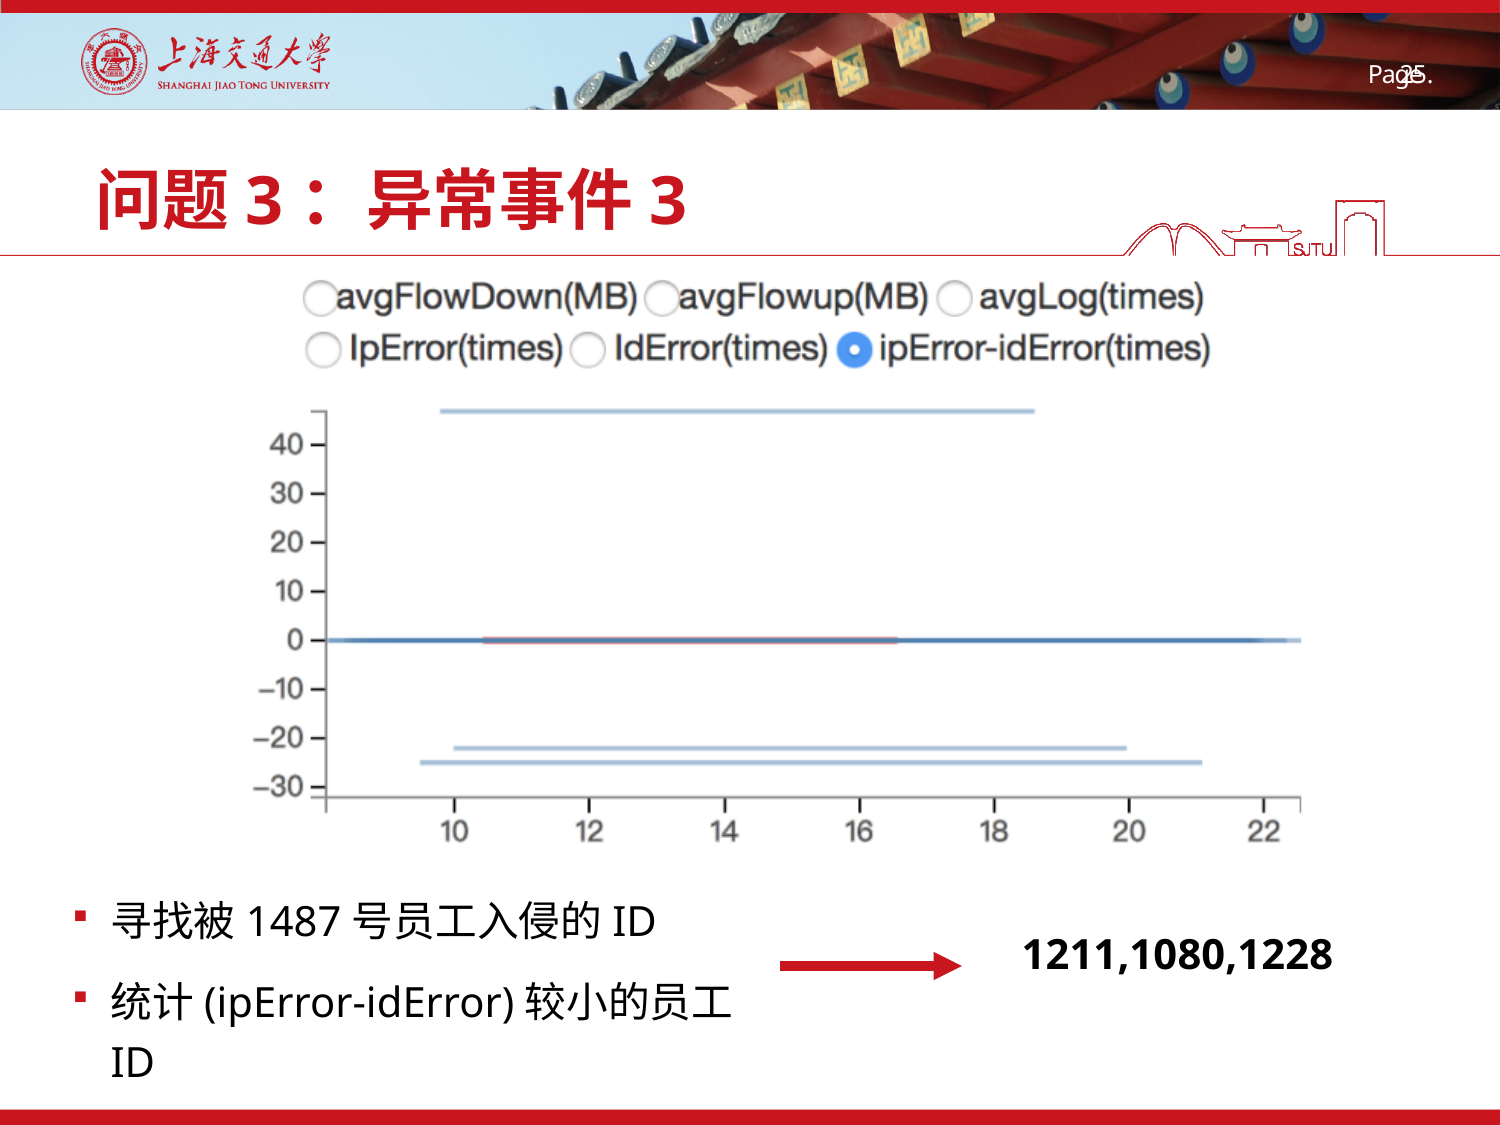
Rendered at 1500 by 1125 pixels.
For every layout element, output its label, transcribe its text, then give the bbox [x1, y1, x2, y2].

text_box 1211,1080,1228 [1006, 920, 1465, 986]
title 问题3：异常事件3 [81, 160, 1455, 255]
picture [0, 200, 1500, 256]
text_box 寻找被1487号员工入侵的ID 统计(ipError-idError)较小的员工ID [58, 877, 781, 1125]
picture [0, 0, 1500, 110]
picture [229, 274, 1306, 846]
